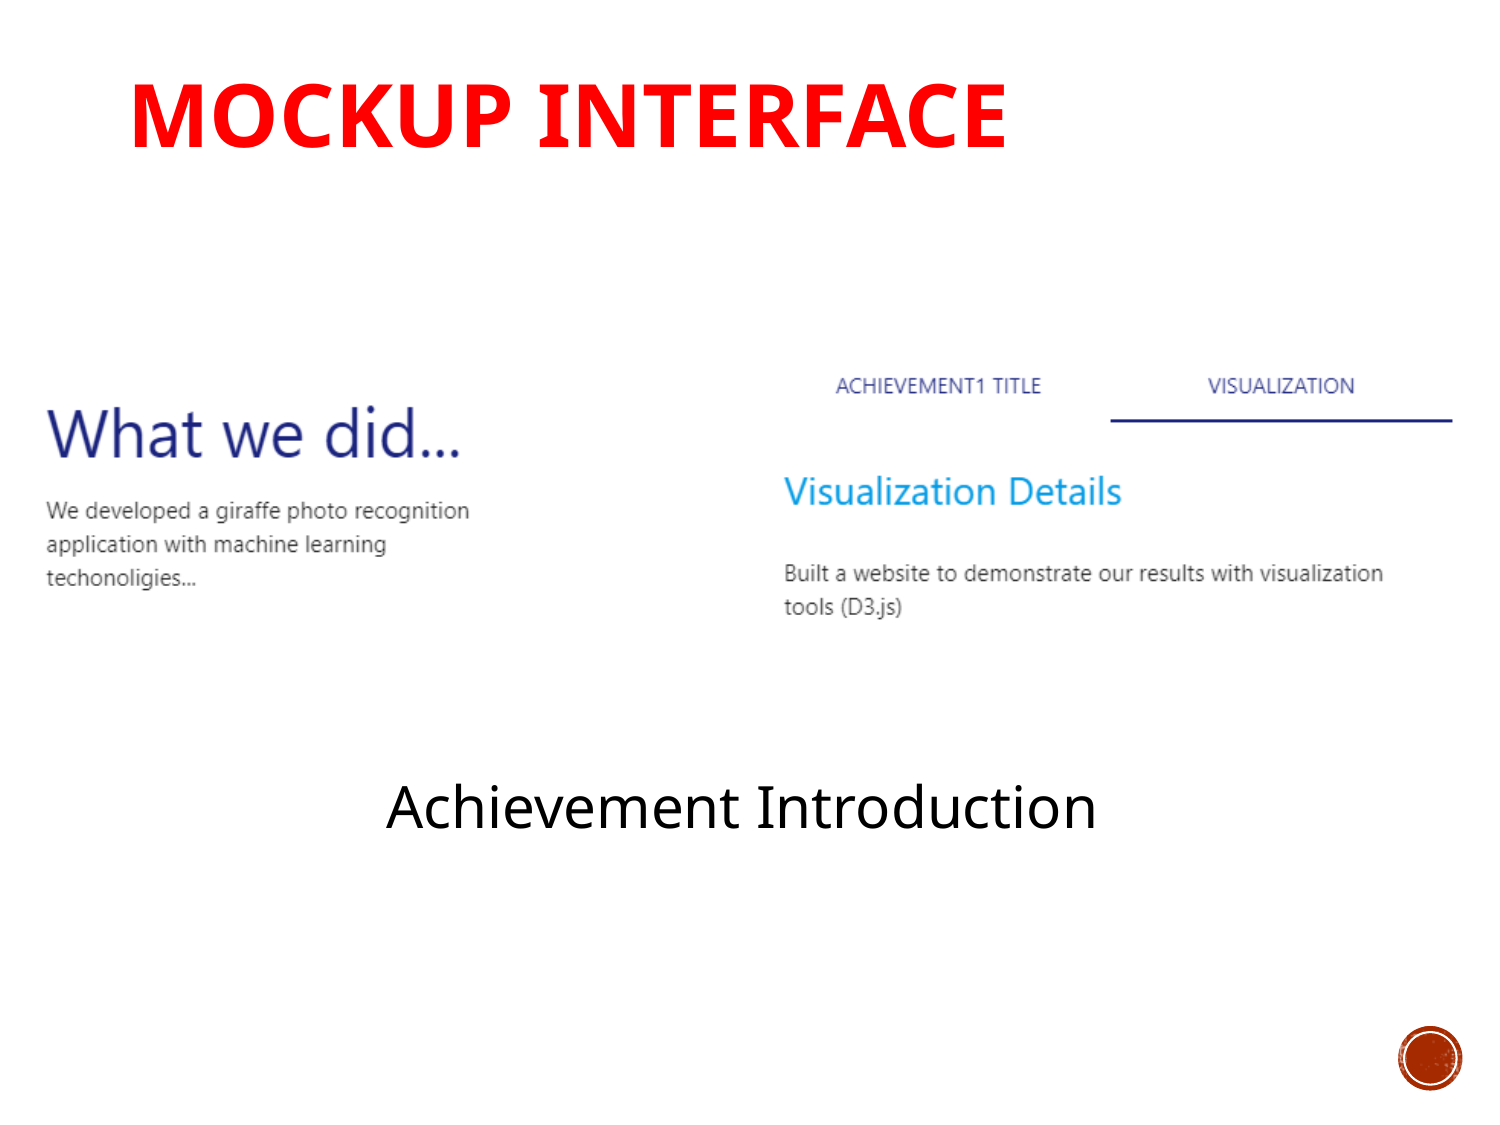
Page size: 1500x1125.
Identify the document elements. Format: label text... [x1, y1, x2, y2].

picture [0, 273, 1500, 757]
text_box Achievement Introduction [371, 762, 1129, 848]
title Mockup interface [112, 0, 1388, 252]
